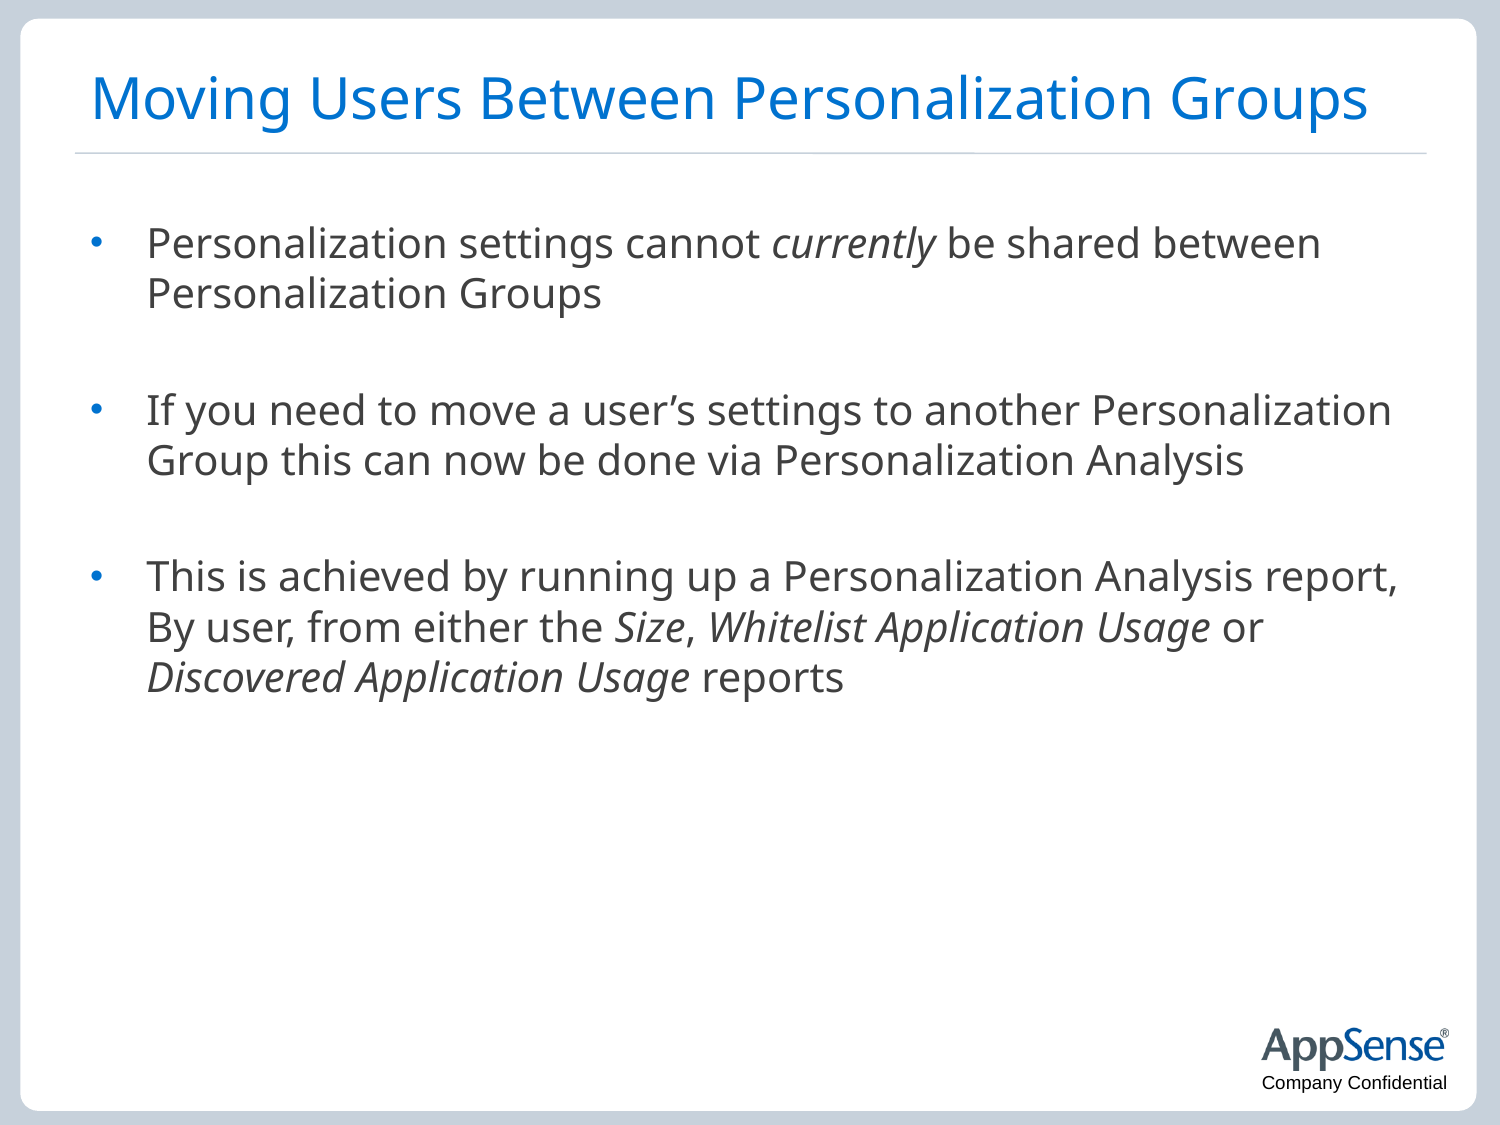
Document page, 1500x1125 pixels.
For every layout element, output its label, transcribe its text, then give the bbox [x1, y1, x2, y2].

list Personalization settings cannot currently be shared between Personalization Groups If you need to move a user’s settings to another Personalization Group this can now be done via Personalization Analysis This is achieved by running up a Personalization Analysis report, By user, from either the Size, Whitelist Application Usage or Discovered Application Usage reports [74, 209, 1426, 1006]
picture [1261, 1027, 1449, 1071]
title Moving Users Between Personalization Groups [74, 44, 1426, 148]
